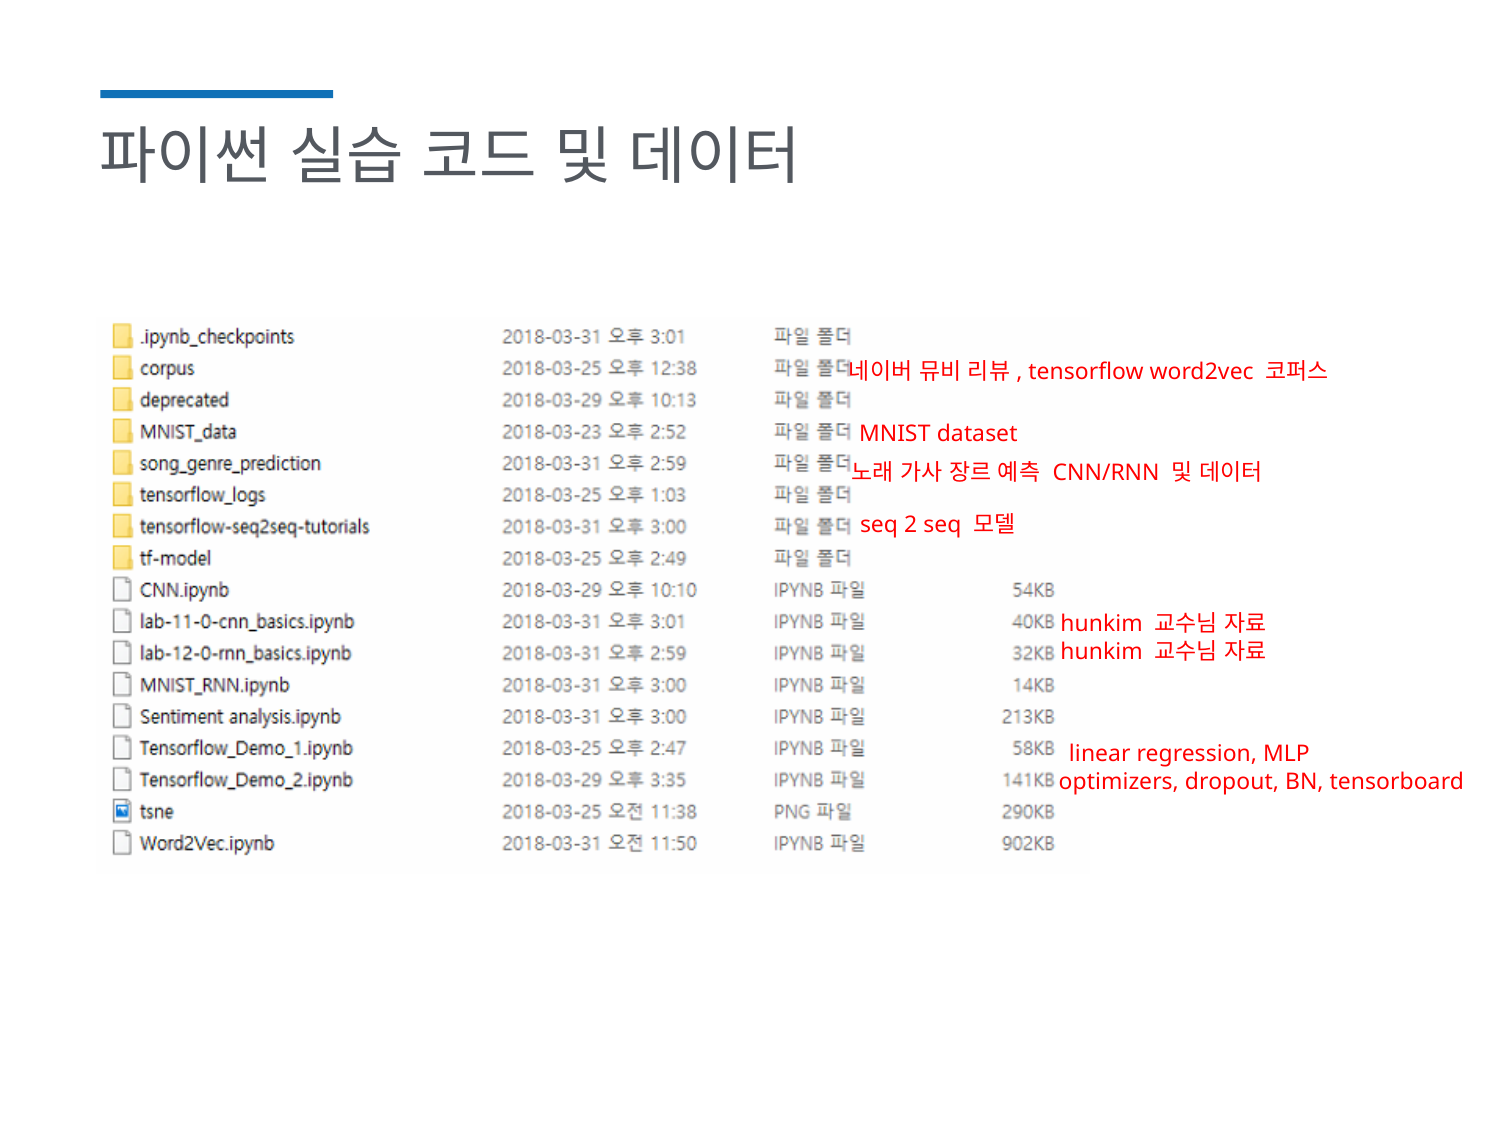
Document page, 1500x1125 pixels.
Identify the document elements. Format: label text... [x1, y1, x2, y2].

picture [96, 317, 1090, 874]
text_box optimizers, dropout, BN, tensorboard [1090, 759, 1480, 802]
text_box hunkim 교수님 자료 [1090, 629, 1282, 672]
text_box 네이버 뮤비 리뷰, tensorflow word2vec 코퍼스 [1090, 349, 1344, 392]
text_box hunkim 교수님 자료 [1090, 601, 1282, 629]
text_box 노래 가사 장르 예측 CNN/RNN 및 데이터 [1090, 449, 1285, 493]
text_box linear regression, MLP [1090, 730, 1325, 759]
title 파이썬 실습 코드 및 데이터 [84, 117, 1416, 199]
